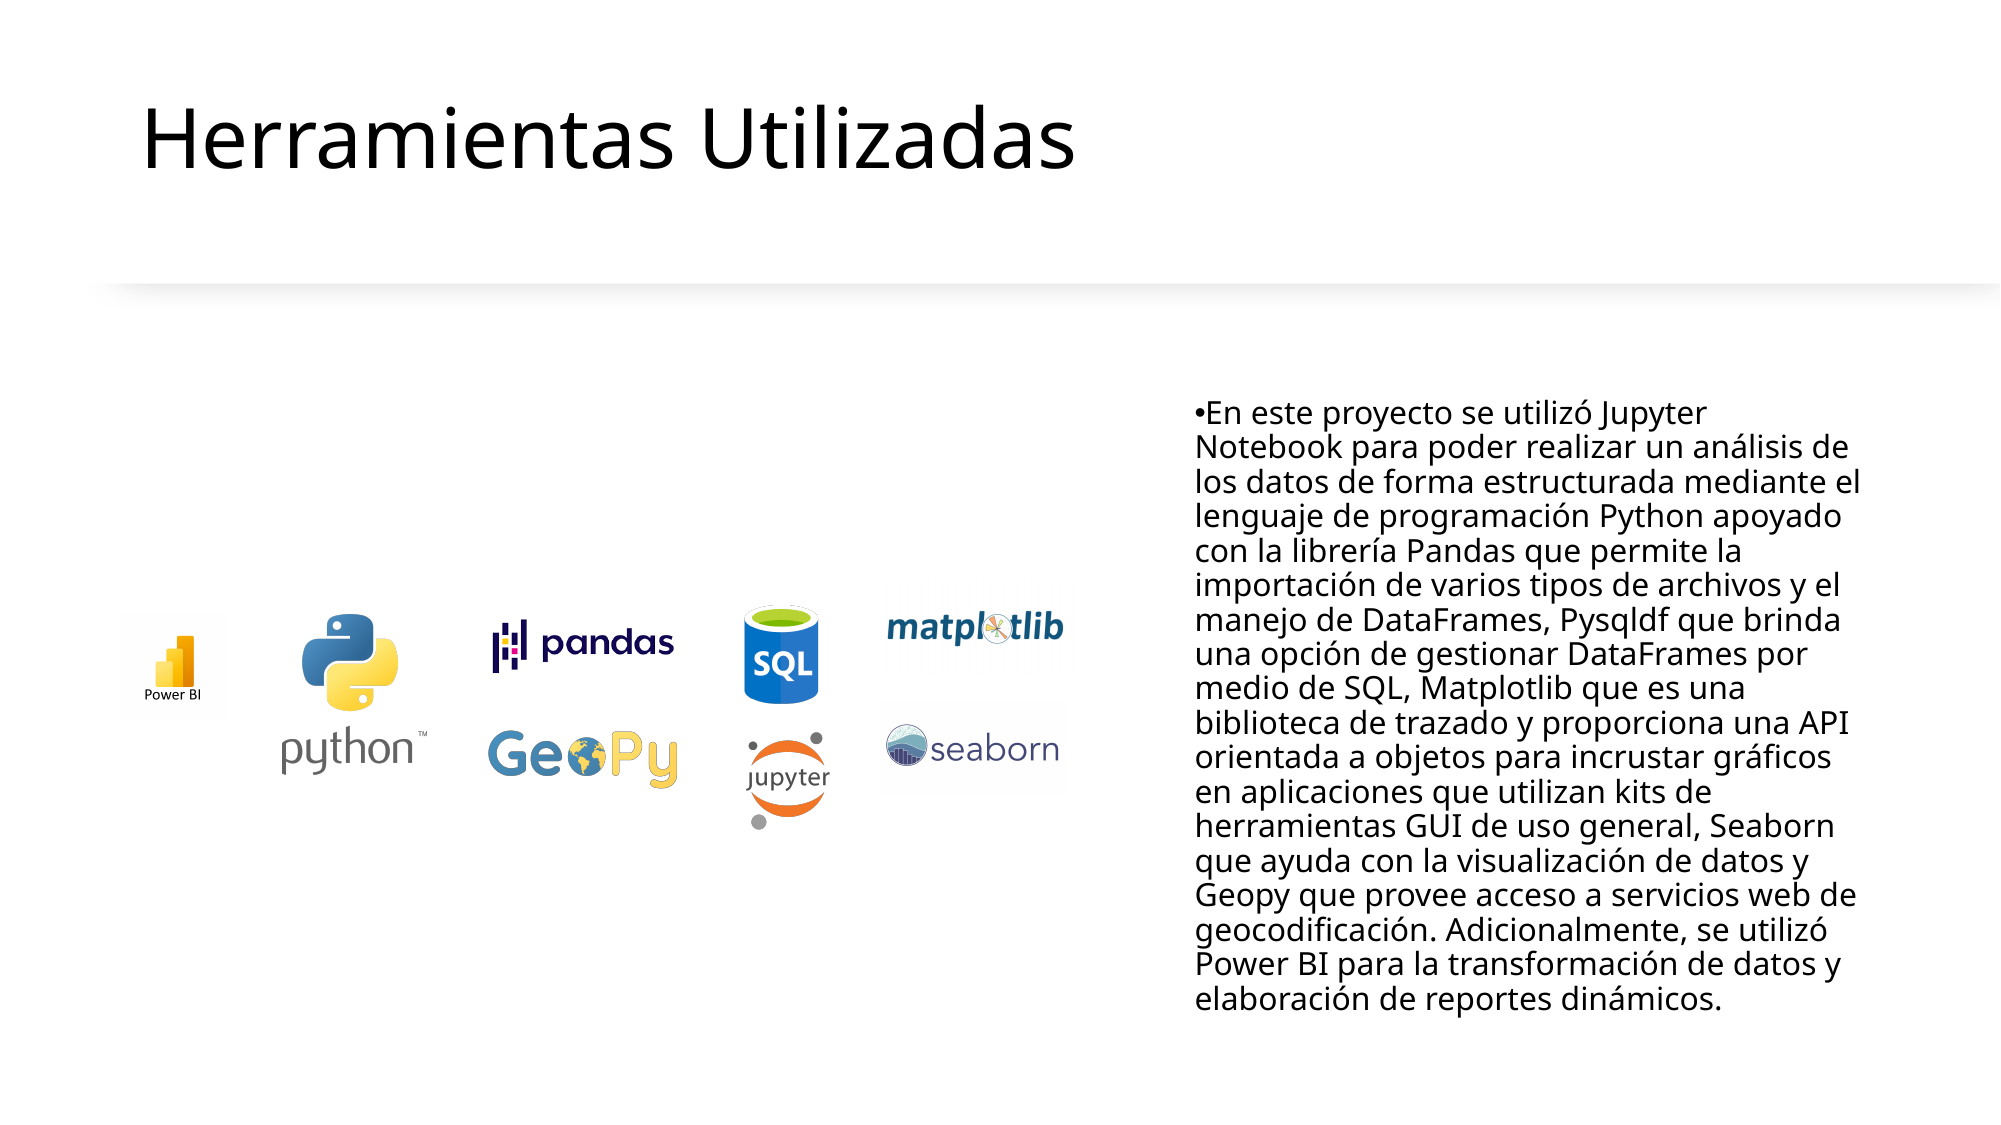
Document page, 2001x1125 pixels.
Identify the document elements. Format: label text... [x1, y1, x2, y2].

title Cap 4: Preparación de presentación [136, 285, 1987, 289]
picture [282, 614, 428, 776]
picture [879, 578, 1074, 676]
picture [484, 605, 682, 687]
text_box [0, 0, 2000, 285]
picture [120, 614, 229, 721]
text_box En este proyecto se utilizó Jupyter Notebook para poder realizar un análisis de los datos de forma estructurada mediante el lenguaje de programación Python apoyado con la librería Pandas que permite la importación de varios tipos de archivos y el manejo de DataFrames, Pysqldf que brinda una opción de gestionar DataFrames por medio de SQL, Matplotlib que es una biblioteca de trazado y proporciona una API orientada a objetos para incrustar gráficos en aplicaciones que utilizan kits de herramientas GUI de uso general, Seaborn que ayuda con la visualización de datos y Geopy que provee acceso a servicios web de geocodificación. Adicionalmente, se utilizó Power BI para la transformación de datos y elaboración de reportes dinámicos. [1179, 386, 1880, 1027]
picture [745, 731, 831, 831]
title Herramientas Utilizadas [125, 50, 1880, 233]
text_box [0, 285, 2000, 1125]
picture [469, 605, 874, 815]
picture [879, 700, 1067, 794]
